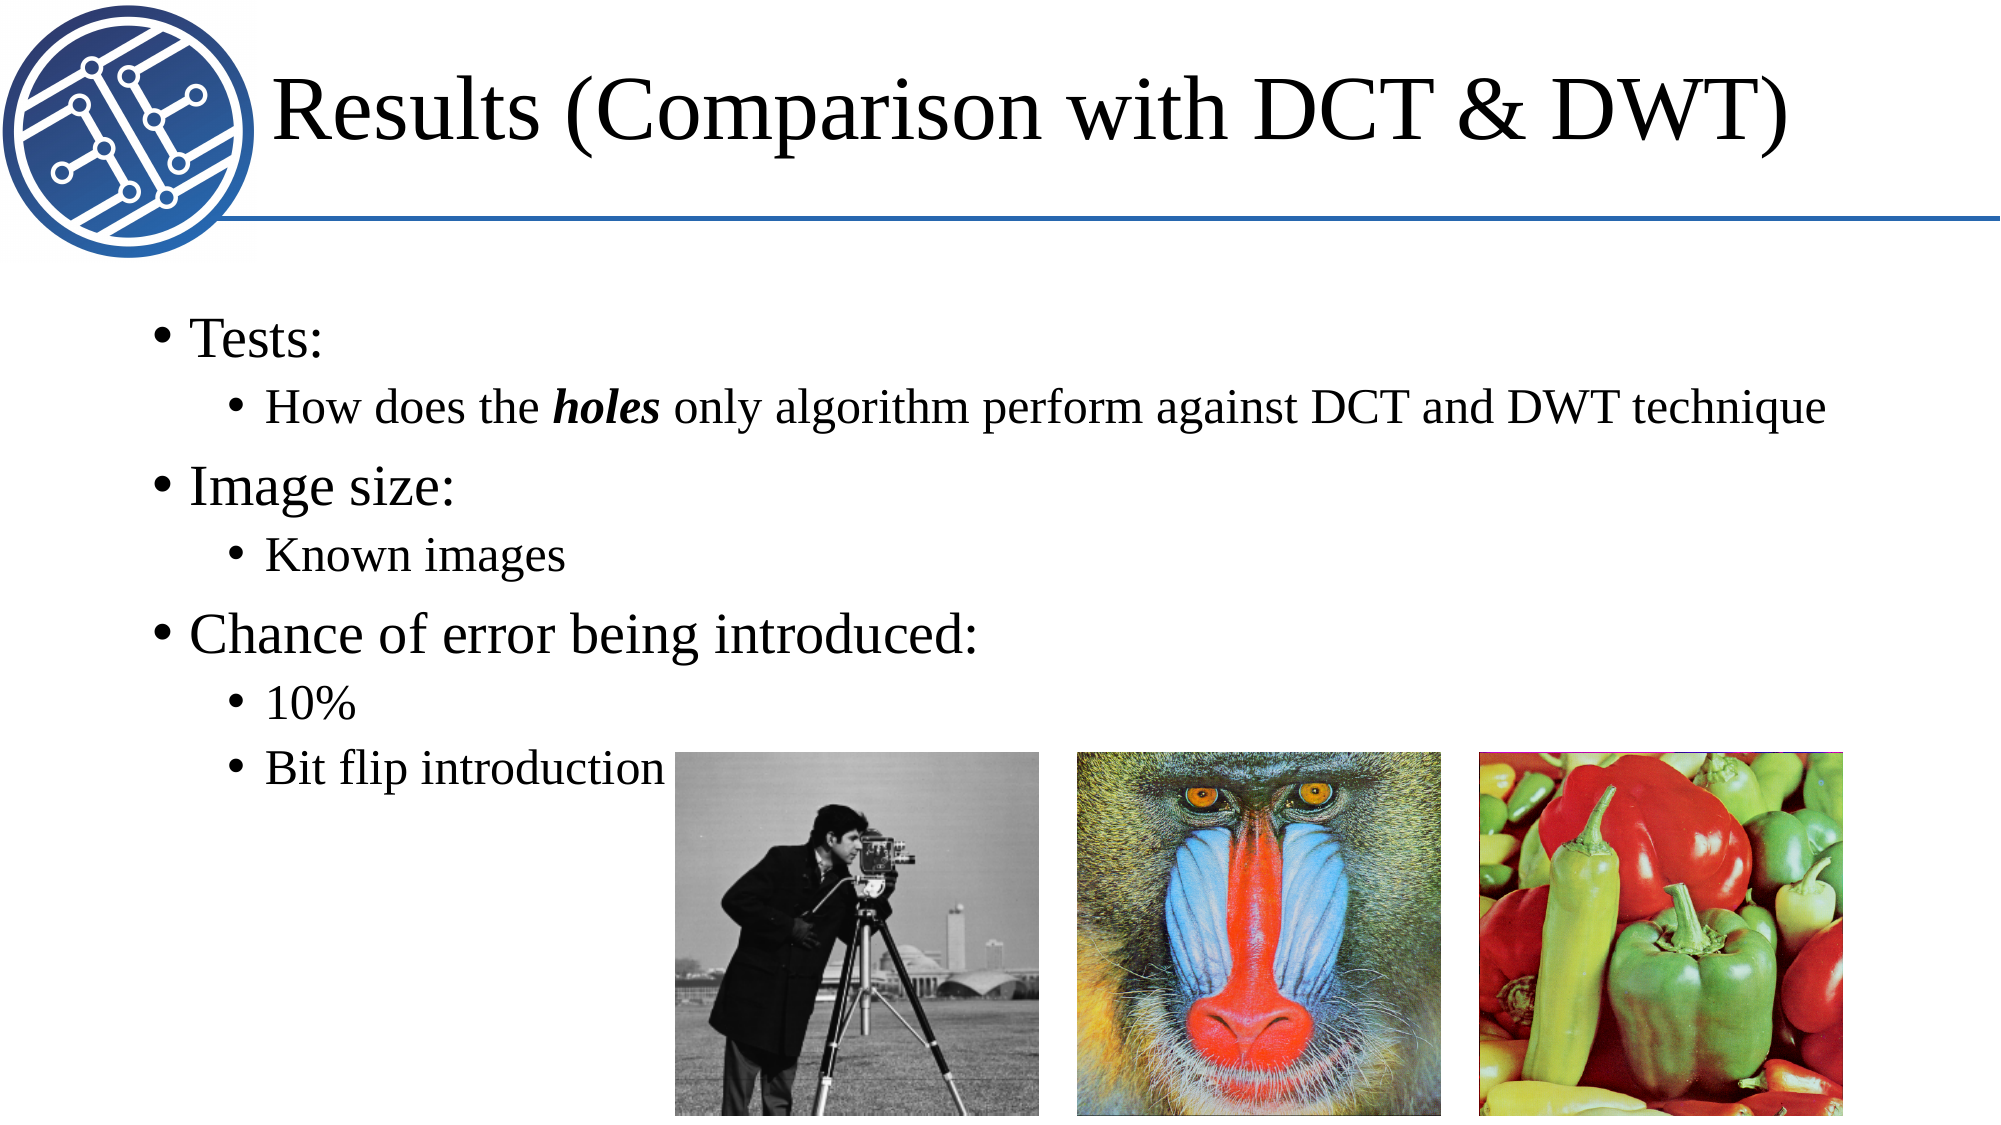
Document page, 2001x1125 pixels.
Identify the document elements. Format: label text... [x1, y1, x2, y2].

picture [0, 0, 257, 263]
list Tests: How does the holes only algorithm perform against DCT and DWT technique Image size: Known images Chance of error being introduced: 10% Bit flip introduction [137, 299, 1863, 1014]
picture [1479, 752, 1843, 1116]
title Results (Comparison with DCT & DWT) [257, 1, 2000, 216]
picture [1077, 752, 1441, 1116]
picture [675, 752, 1039, 1116]
